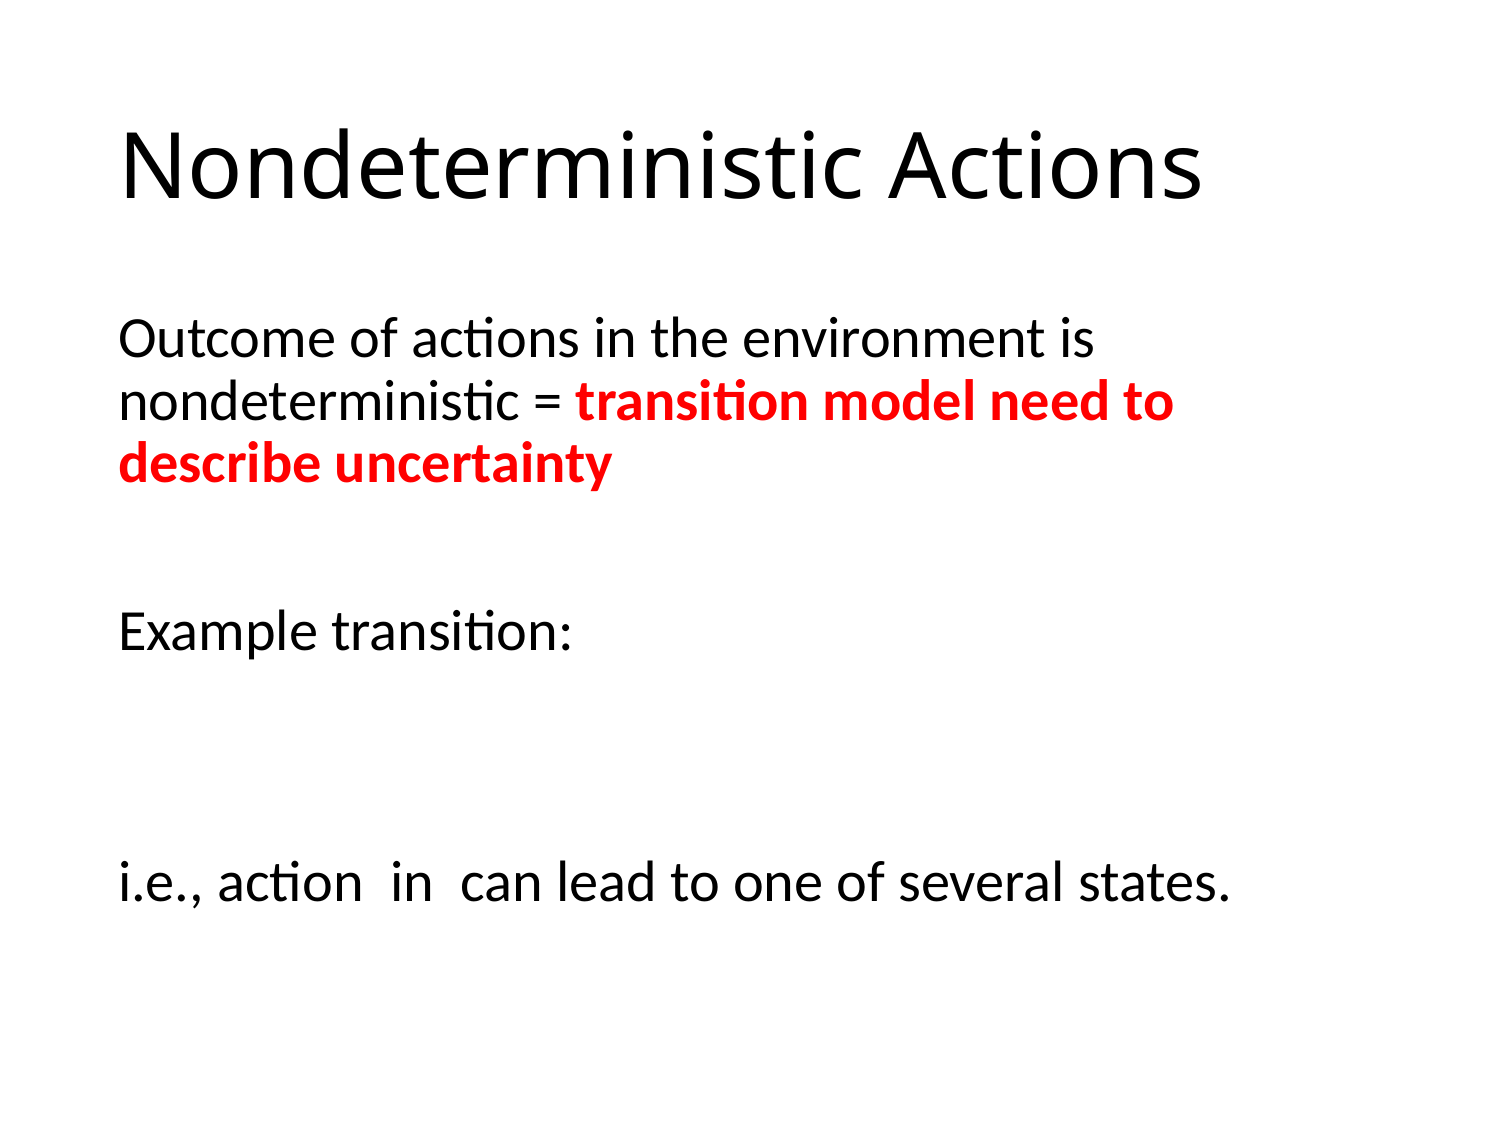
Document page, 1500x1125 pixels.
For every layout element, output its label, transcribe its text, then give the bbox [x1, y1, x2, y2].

title Nondeterministic Actions [103, 59, 1397, 278]
